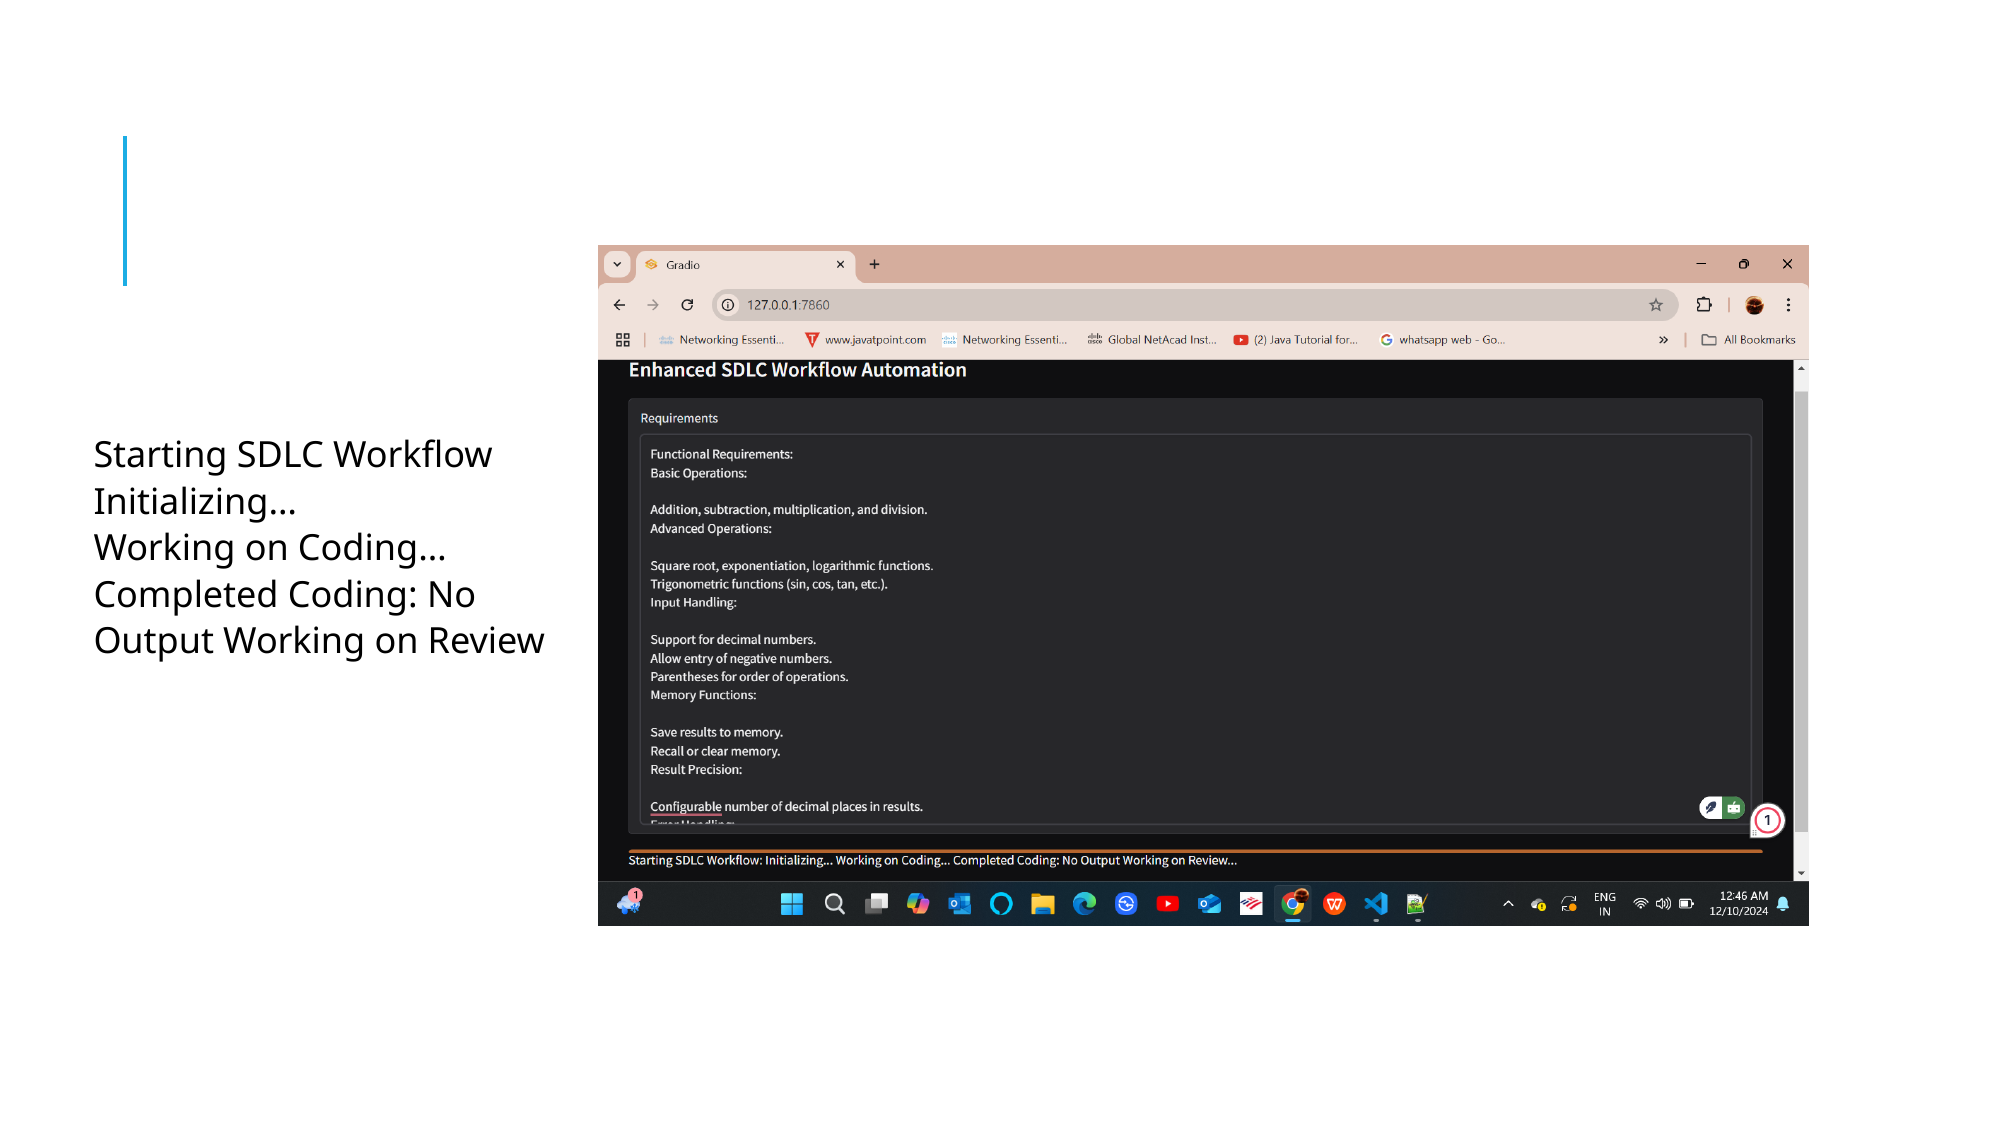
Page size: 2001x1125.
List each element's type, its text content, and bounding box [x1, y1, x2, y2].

list Starting SDLC Workflow Initializing… Working on Coding… Completed Coding: No Output Working on Review [78, 420, 571, 705]
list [598, 245, 1810, 927]
